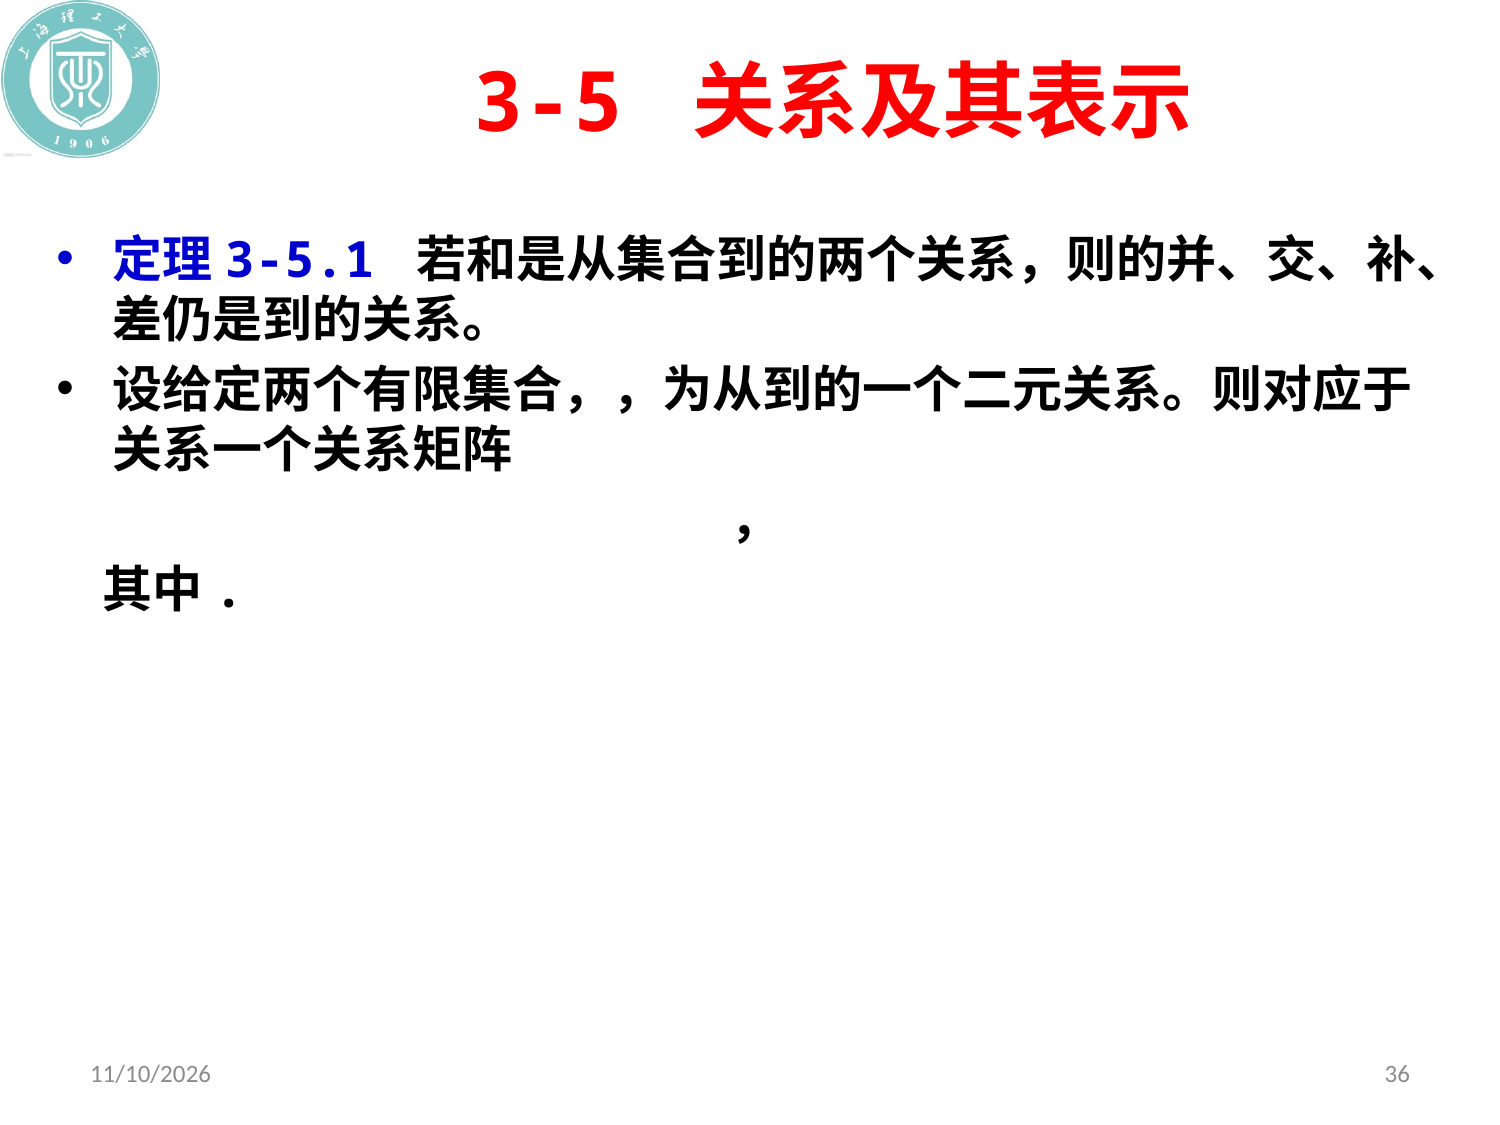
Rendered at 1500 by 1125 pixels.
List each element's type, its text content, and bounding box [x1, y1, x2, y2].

slide_number 36 [1074, 1042, 1425, 1103]
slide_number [75, 1042, 425, 1103]
picture [1, 0, 160, 158]
title 3-5 关系及其表示 [195, 11, 1471, 185]
